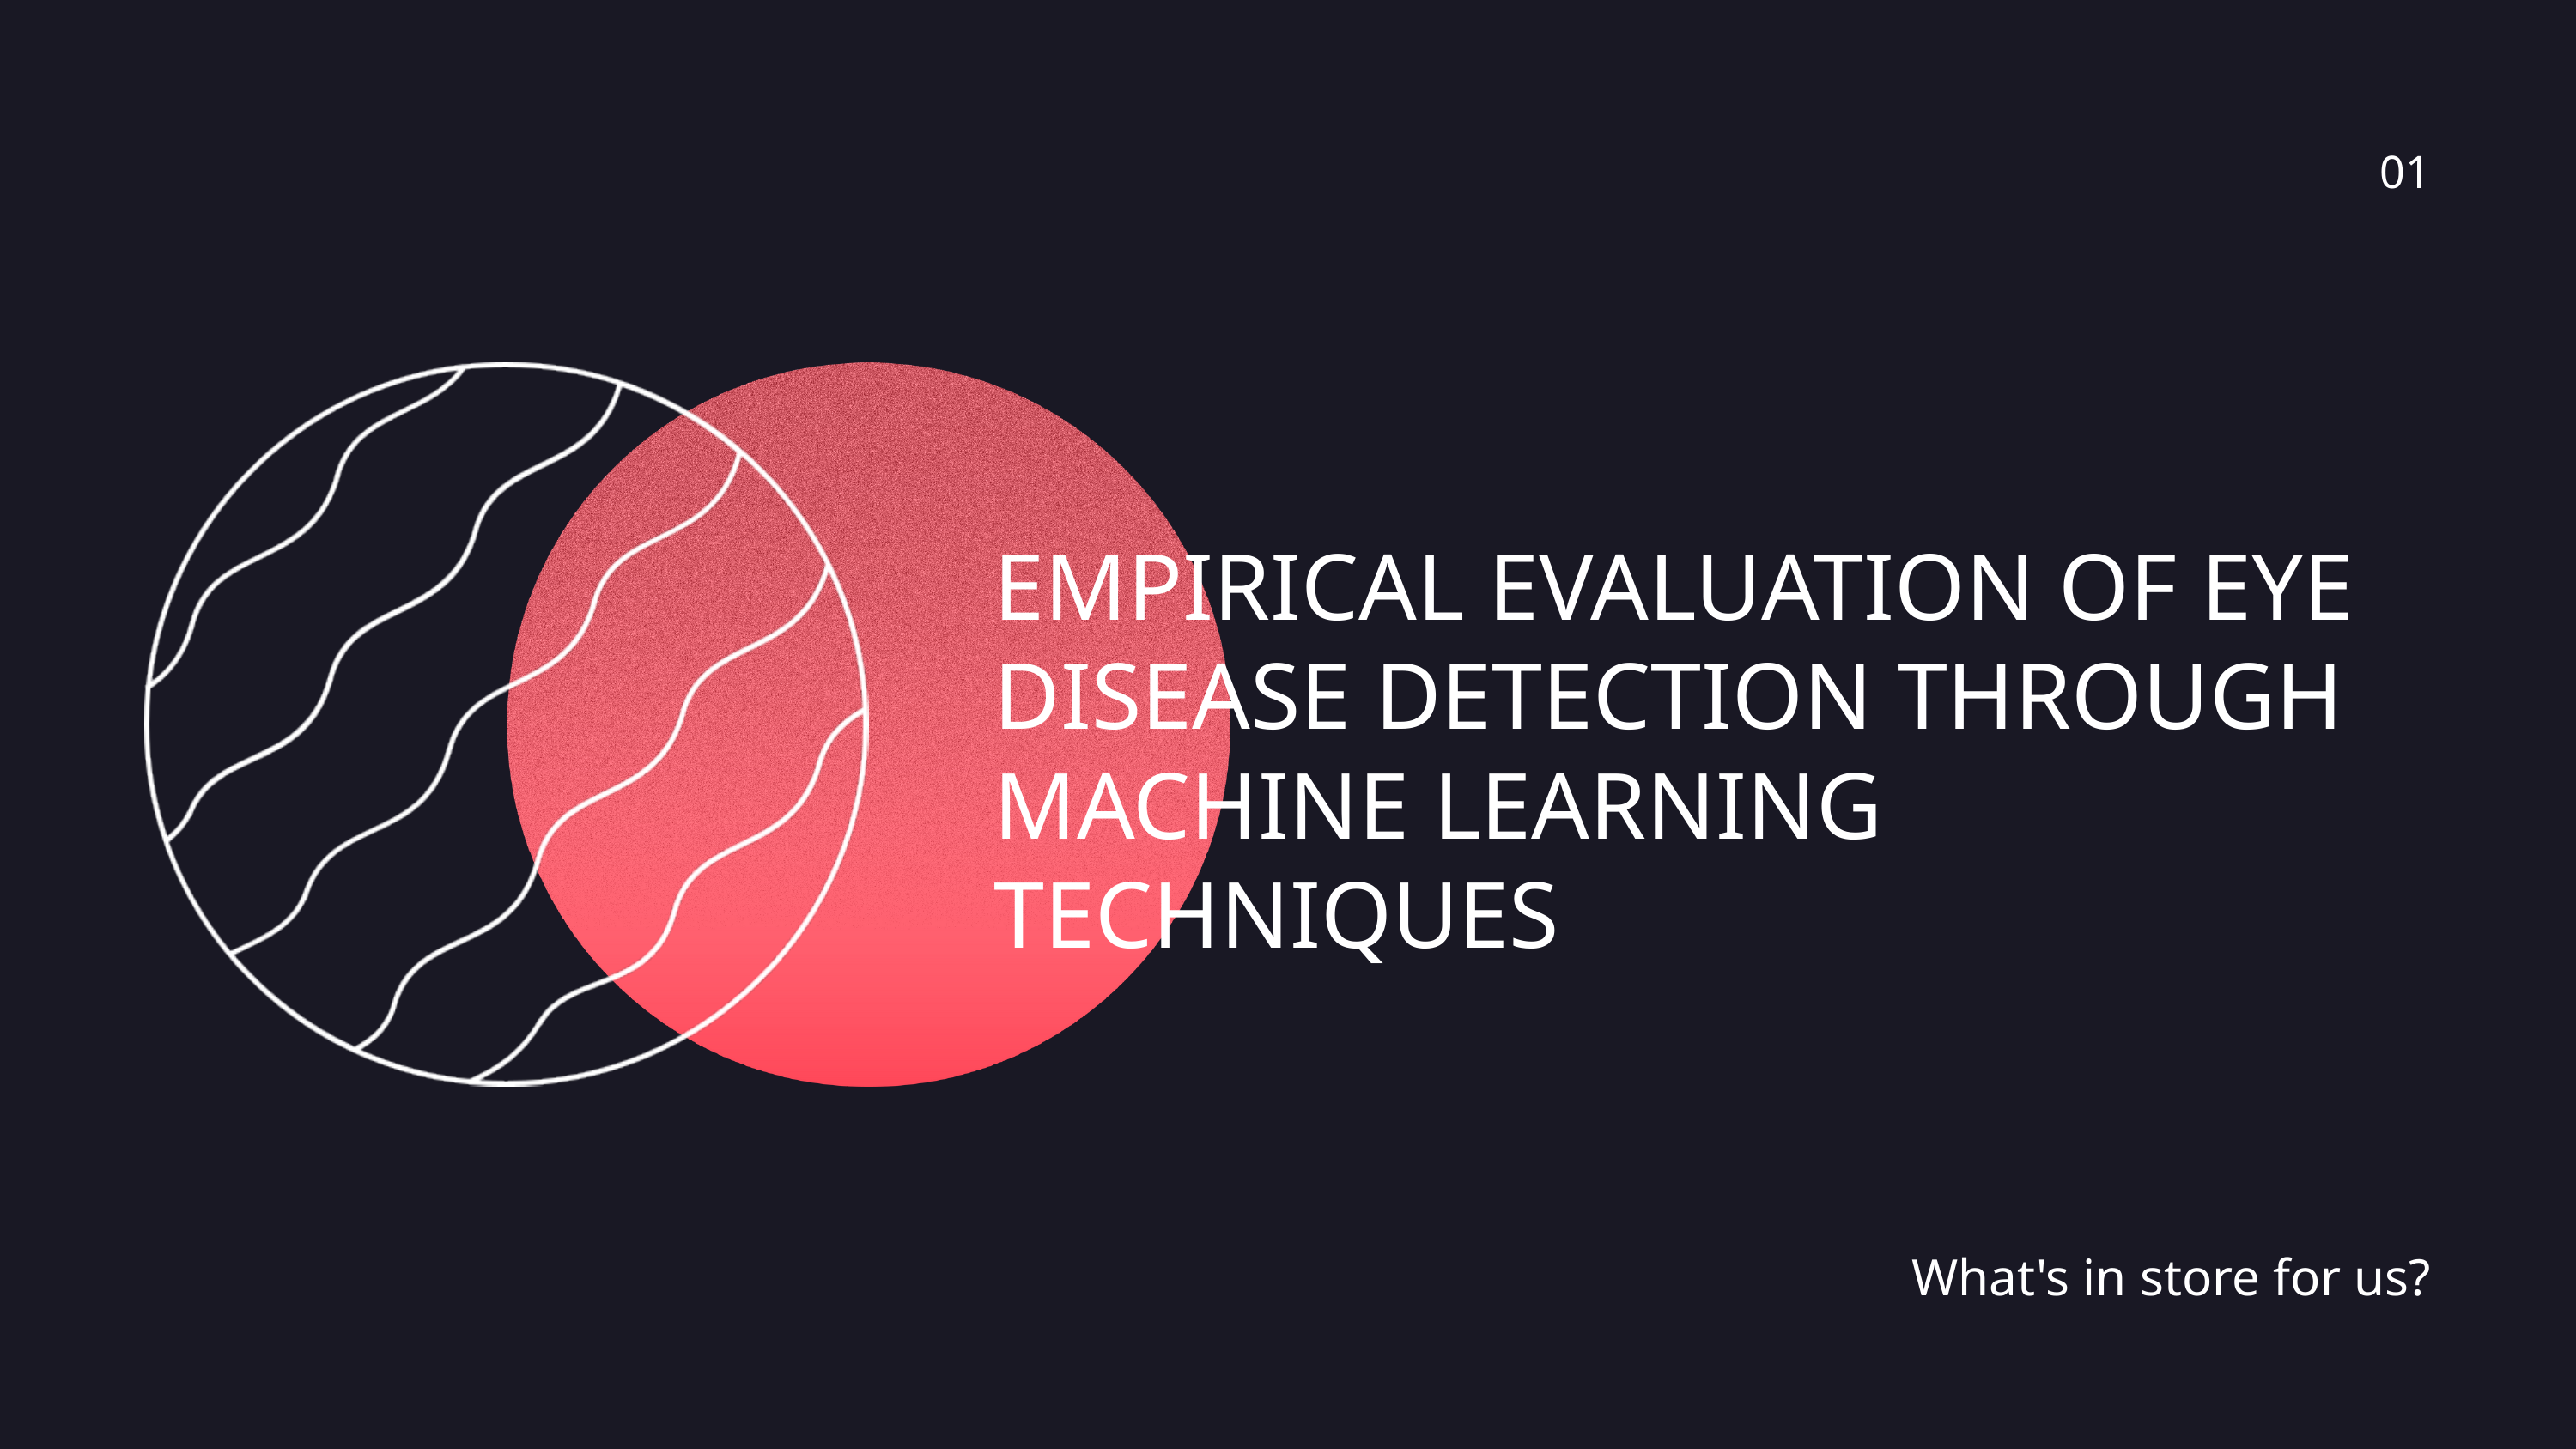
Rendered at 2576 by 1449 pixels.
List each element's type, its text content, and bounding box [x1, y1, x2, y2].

text_box 01 [2251, 143, 2432, 197]
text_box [144, 361, 1231, 1087]
text_box What's in store for us? [1559, 1246, 2432, 1307]
text_box EMPIRICAL EVALUATION OF EYE DISEASE DETECTION THROUGH MACHINE LEARNING TECHNIQUES [1234, 529, 2432, 967]
